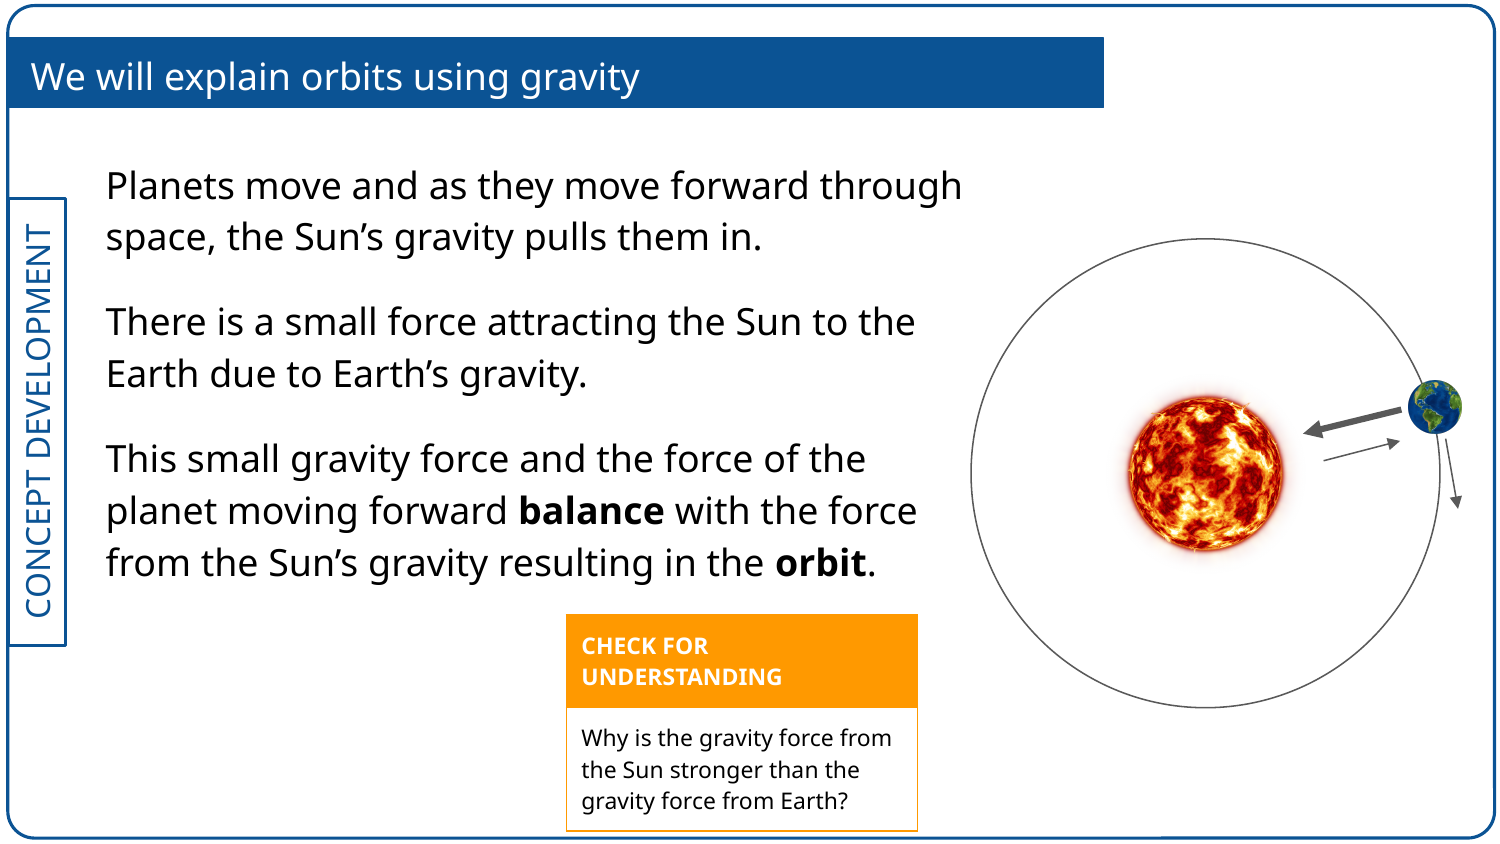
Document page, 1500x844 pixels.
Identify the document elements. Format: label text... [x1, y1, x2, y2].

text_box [1445, 438, 1459, 510]
picture [1101, 369, 1310, 578]
text_box [971, 238, 1440, 708]
picture [1408, 380, 1462, 434]
table_cell Why is the gravity force from the Sun stronger than the gravity force from Earth? [567, 708, 917, 830]
list Planets move and as they move forward through space, the Sun’s gravity pulls them in. There is a small force attracting the Sun to the Earth due to Earth’s gravity. This small gravity force and the force of the planet moving forward balance with the force from the Sun’s gravity resulting in the orbit. [90, 139, 991, 807]
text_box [1323, 440, 1401, 462]
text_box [1302, 409, 1402, 434]
table_header CHECK FOR UNDERSTANDING [567, 616, 917, 707]
subtitle We will explain orbits using gravity [15, 43, 1097, 101]
